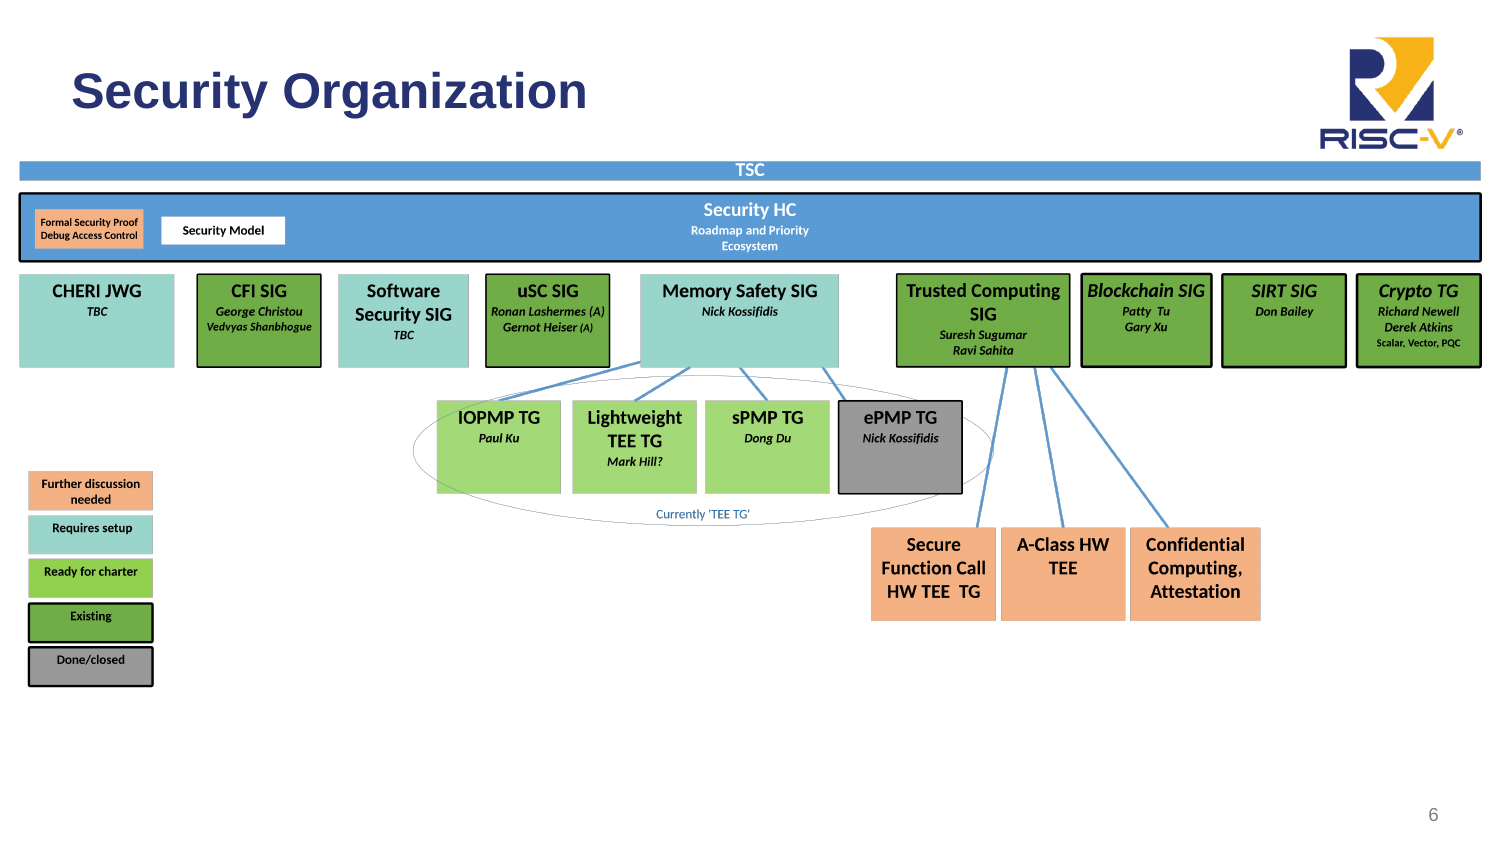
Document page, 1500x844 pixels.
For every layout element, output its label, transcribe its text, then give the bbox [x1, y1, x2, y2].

slide_number 6 [1100, 793, 1450, 831]
title Security Organization [60, 35, 1375, 140]
picture [0, 37, 1500, 702]
